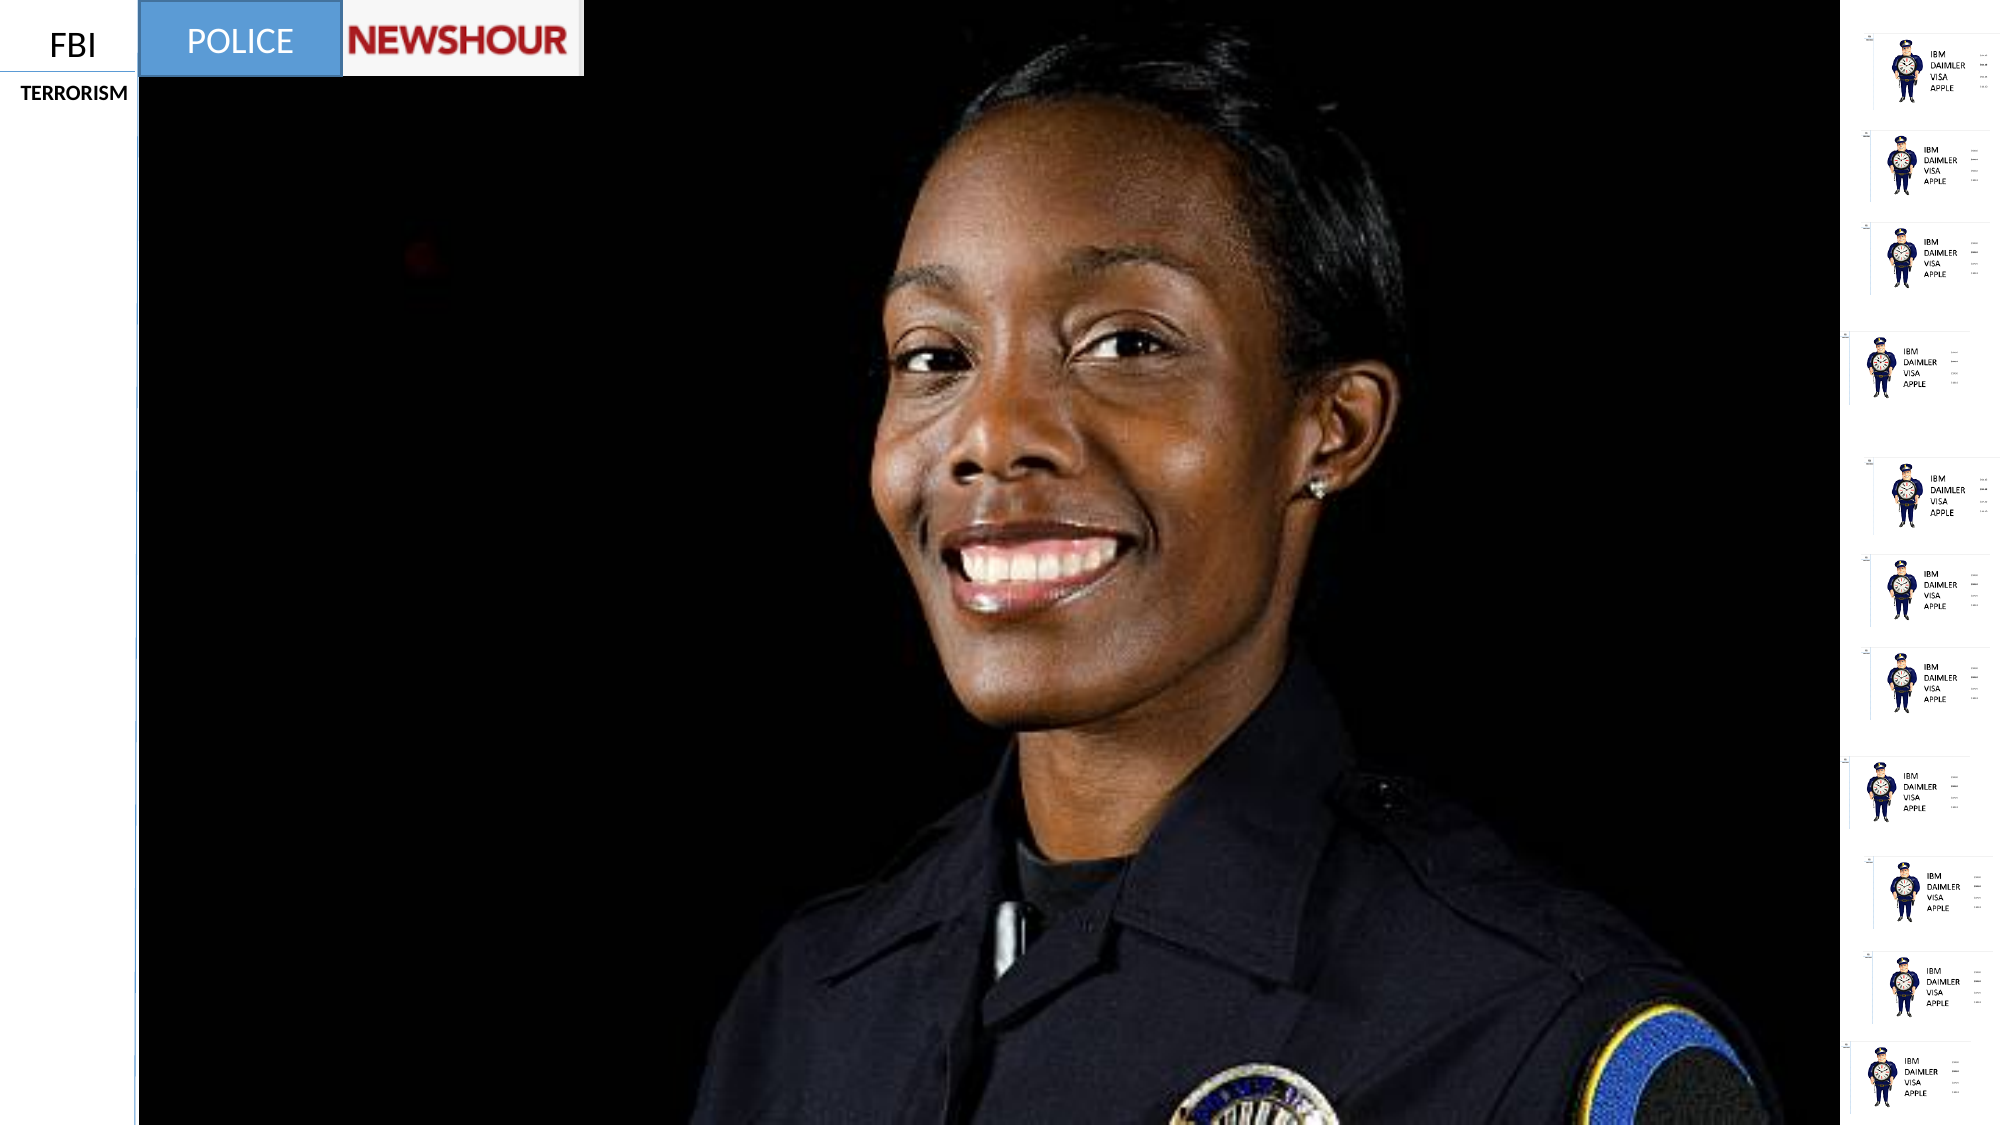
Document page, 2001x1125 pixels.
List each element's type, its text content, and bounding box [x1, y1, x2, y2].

picture [1861, 554, 1990, 627]
text_box FBI [34, 12, 112, 71]
picture [1861, 647, 1990, 720]
picture [1863, 950, 1993, 1024]
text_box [134, 0, 139, 1125]
picture [1864, 856, 1993, 929]
picture [139, 0, 1970, 1125]
text_box TERRORISM [5, 72, 134, 113]
picture [1841, 1041, 1971, 1114]
picture [1864, 457, 2000, 535]
picture [1861, 130, 1990, 203]
picture [1861, 222, 1990, 295]
picture [1864, 33, 2000, 110]
